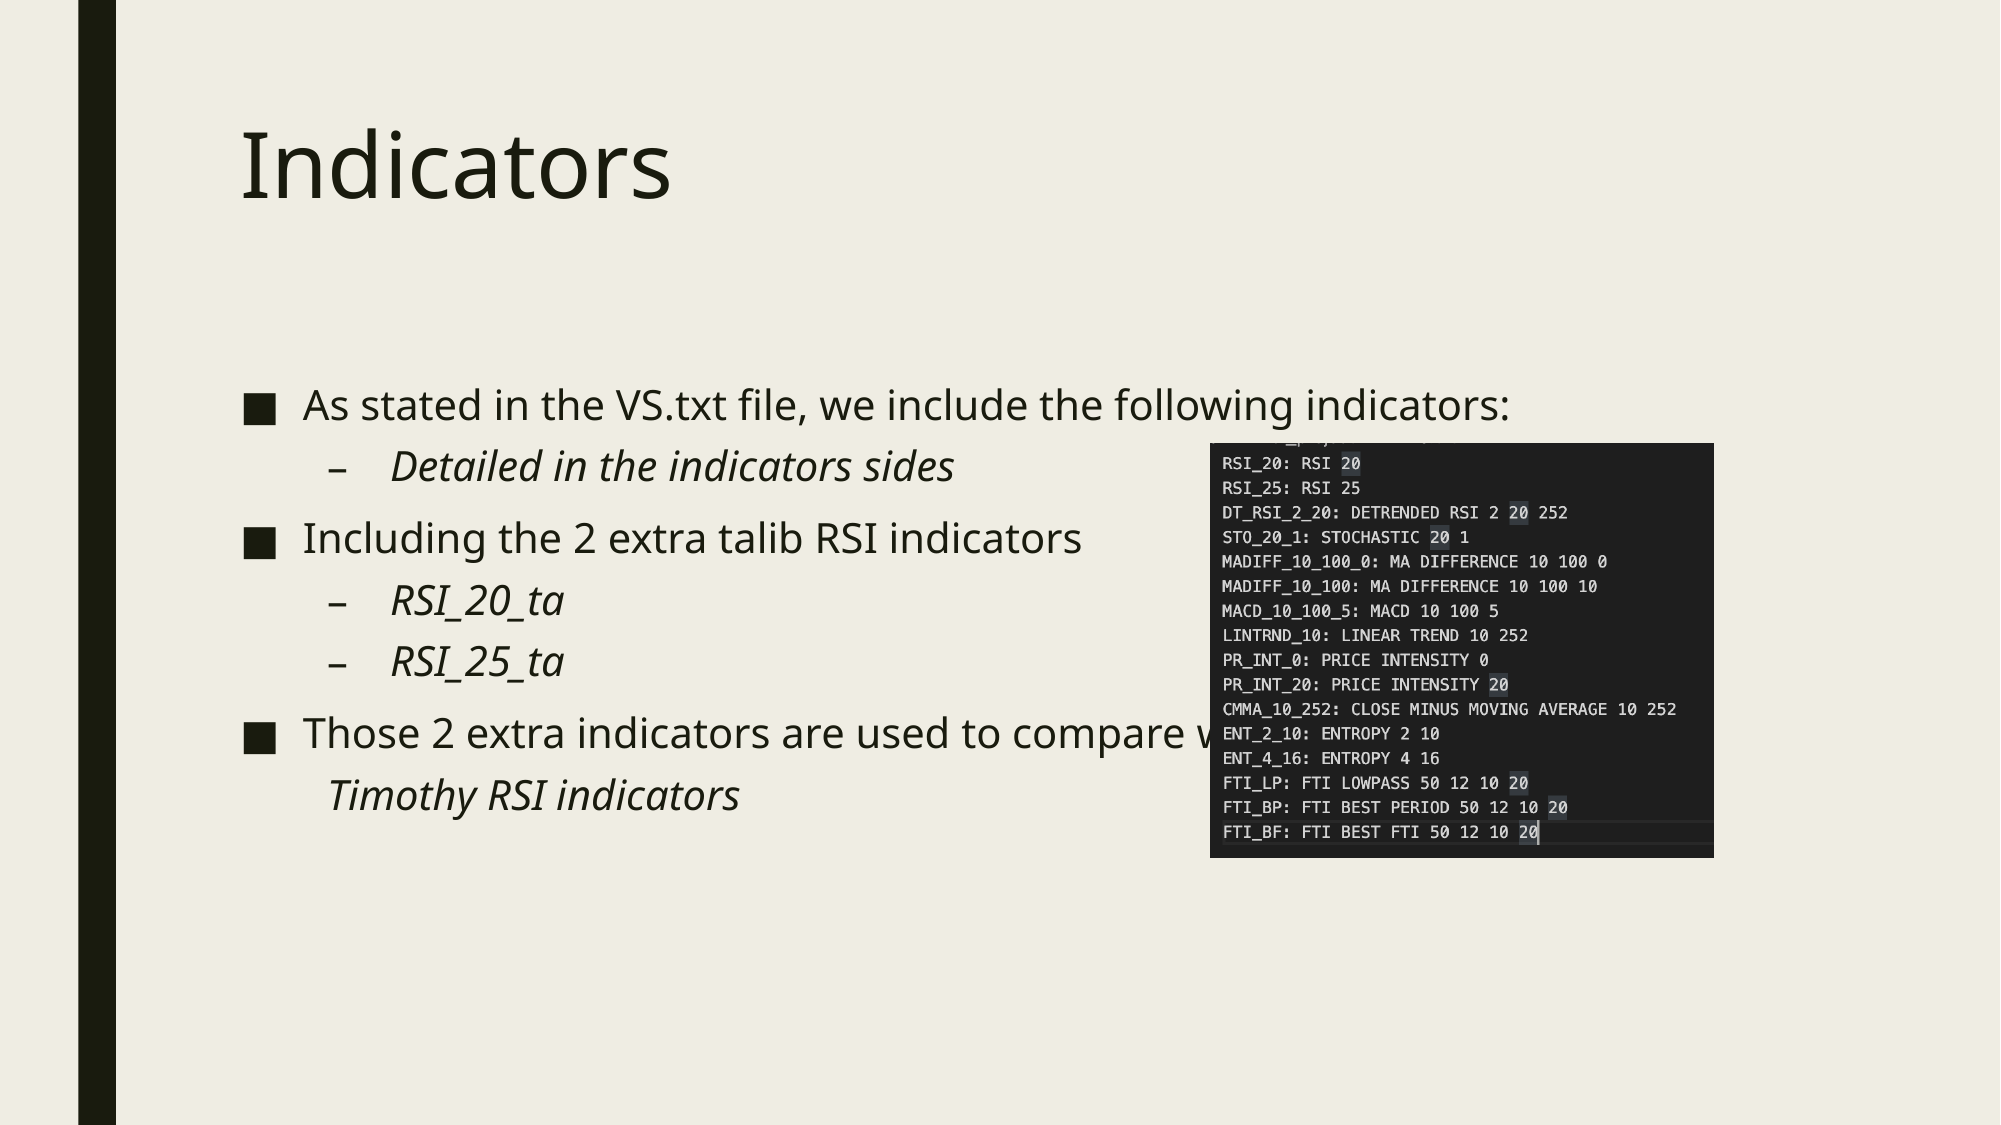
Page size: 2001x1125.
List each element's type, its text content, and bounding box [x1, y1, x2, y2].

picture [1210, 443, 1714, 858]
list As stated in the VS.txt file, we include the following indicators: Detailed in the indicators sides Including the 2 extra talib RSI indicators RSI_20_ta RSI_25_ta Those 2 extra indicators are used to compare with Timothy RSI indicators [225, 375, 1800, 963]
title Indicators [225, 112, 1800, 357]
